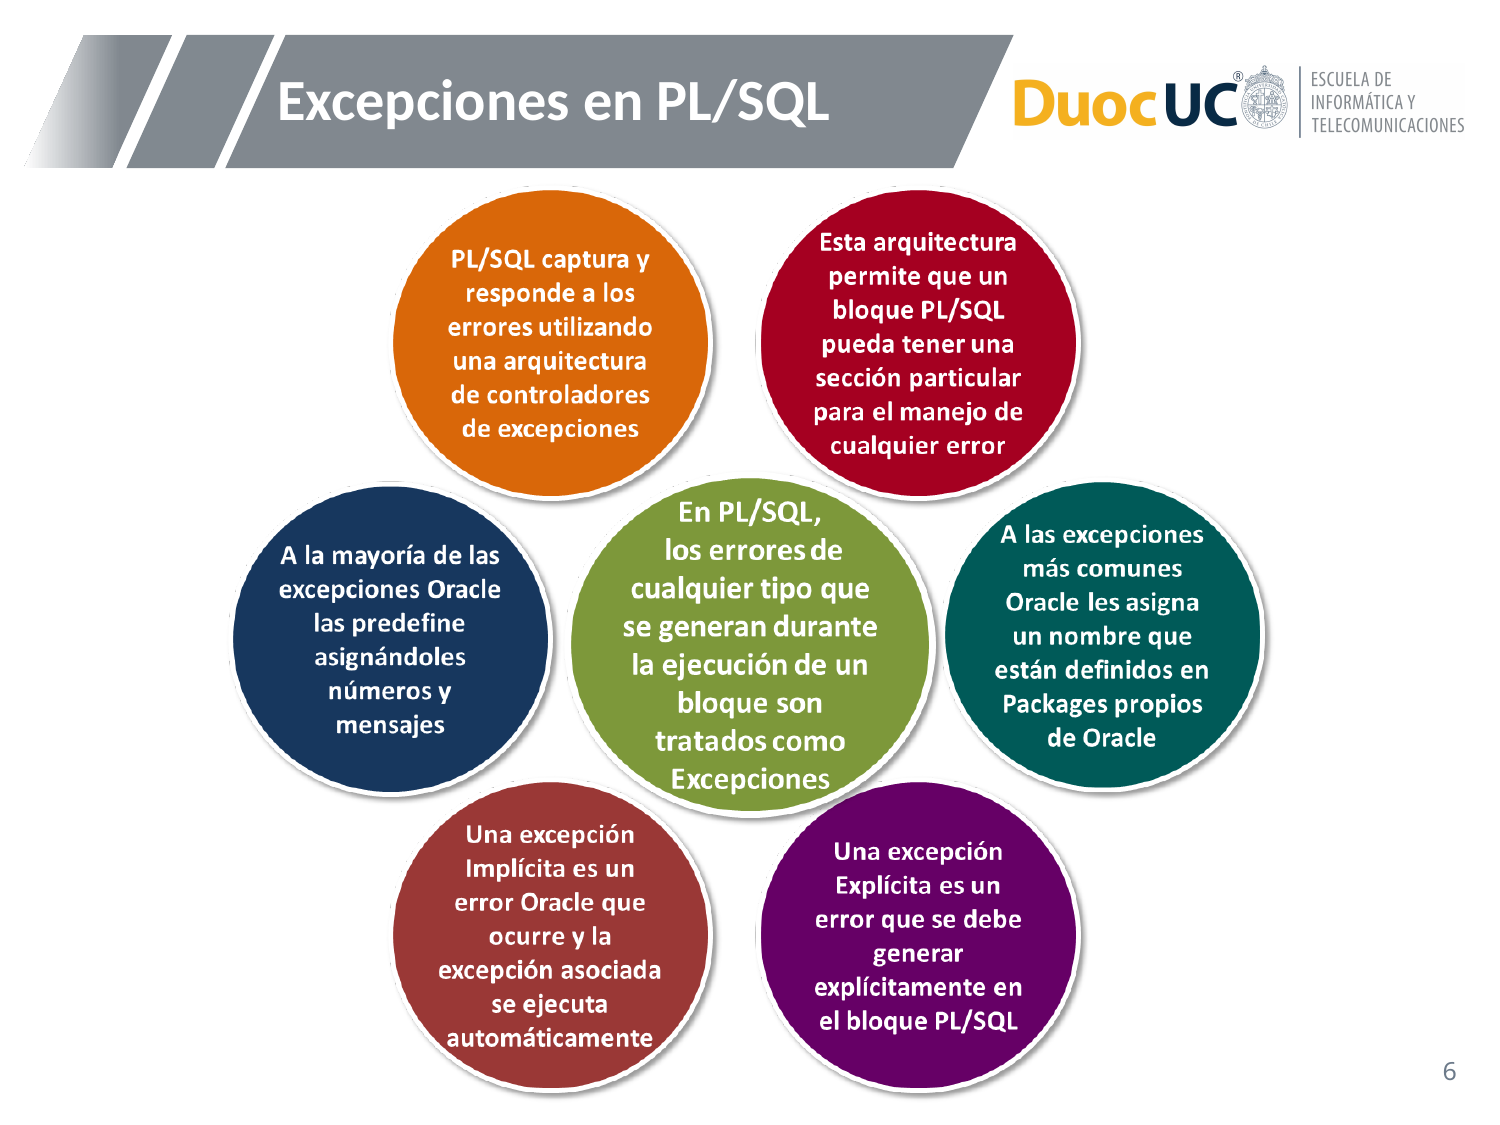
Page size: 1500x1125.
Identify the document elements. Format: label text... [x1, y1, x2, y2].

picture [1013, 63, 1465, 140]
picture [224, 181, 1276, 1104]
title Excepciones en PL/SQL [262, 34, 999, 169]
